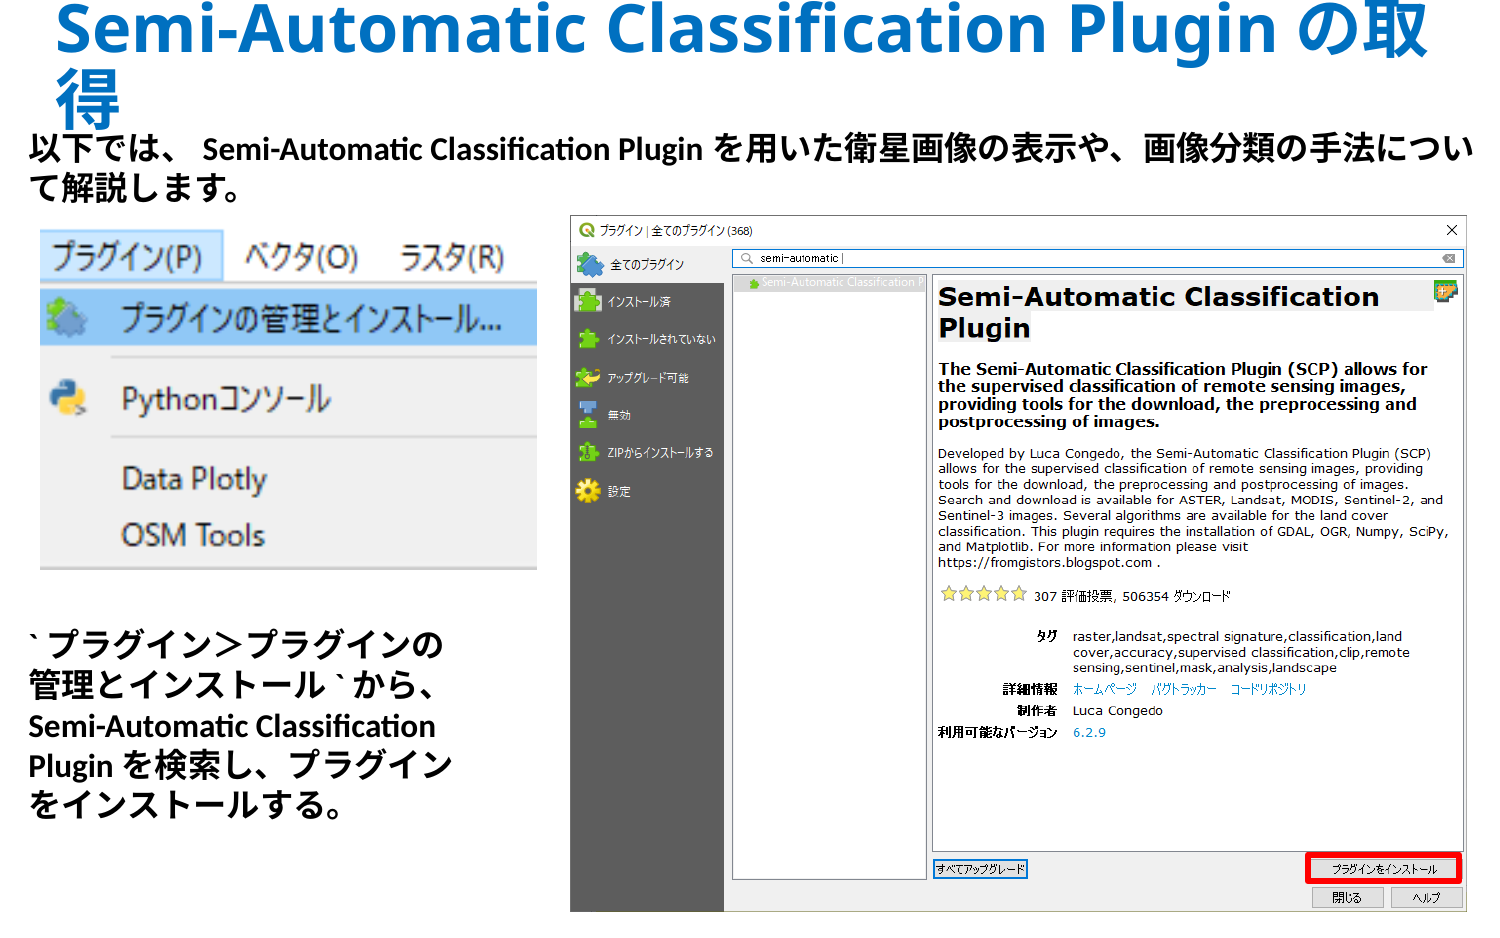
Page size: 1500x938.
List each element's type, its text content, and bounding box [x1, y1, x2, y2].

title Semi-Automatic Classification Pluginの取得 [40, 25, 1500, 109]
picture [40, 215, 537, 570]
text_box 以下では、Semi-Automatic Classification Pluginを用いた衛星画像の表示や、画像分類の手法について解説します。 [13, 119, 1500, 215]
picture [570, 215, 1467, 912]
text_box `プラグイン＞プラグインの管理とインストール`から、Semi-Automatic Classification Pluginを検索し、プラグインをインストールする。 [13, 617, 489, 832]
